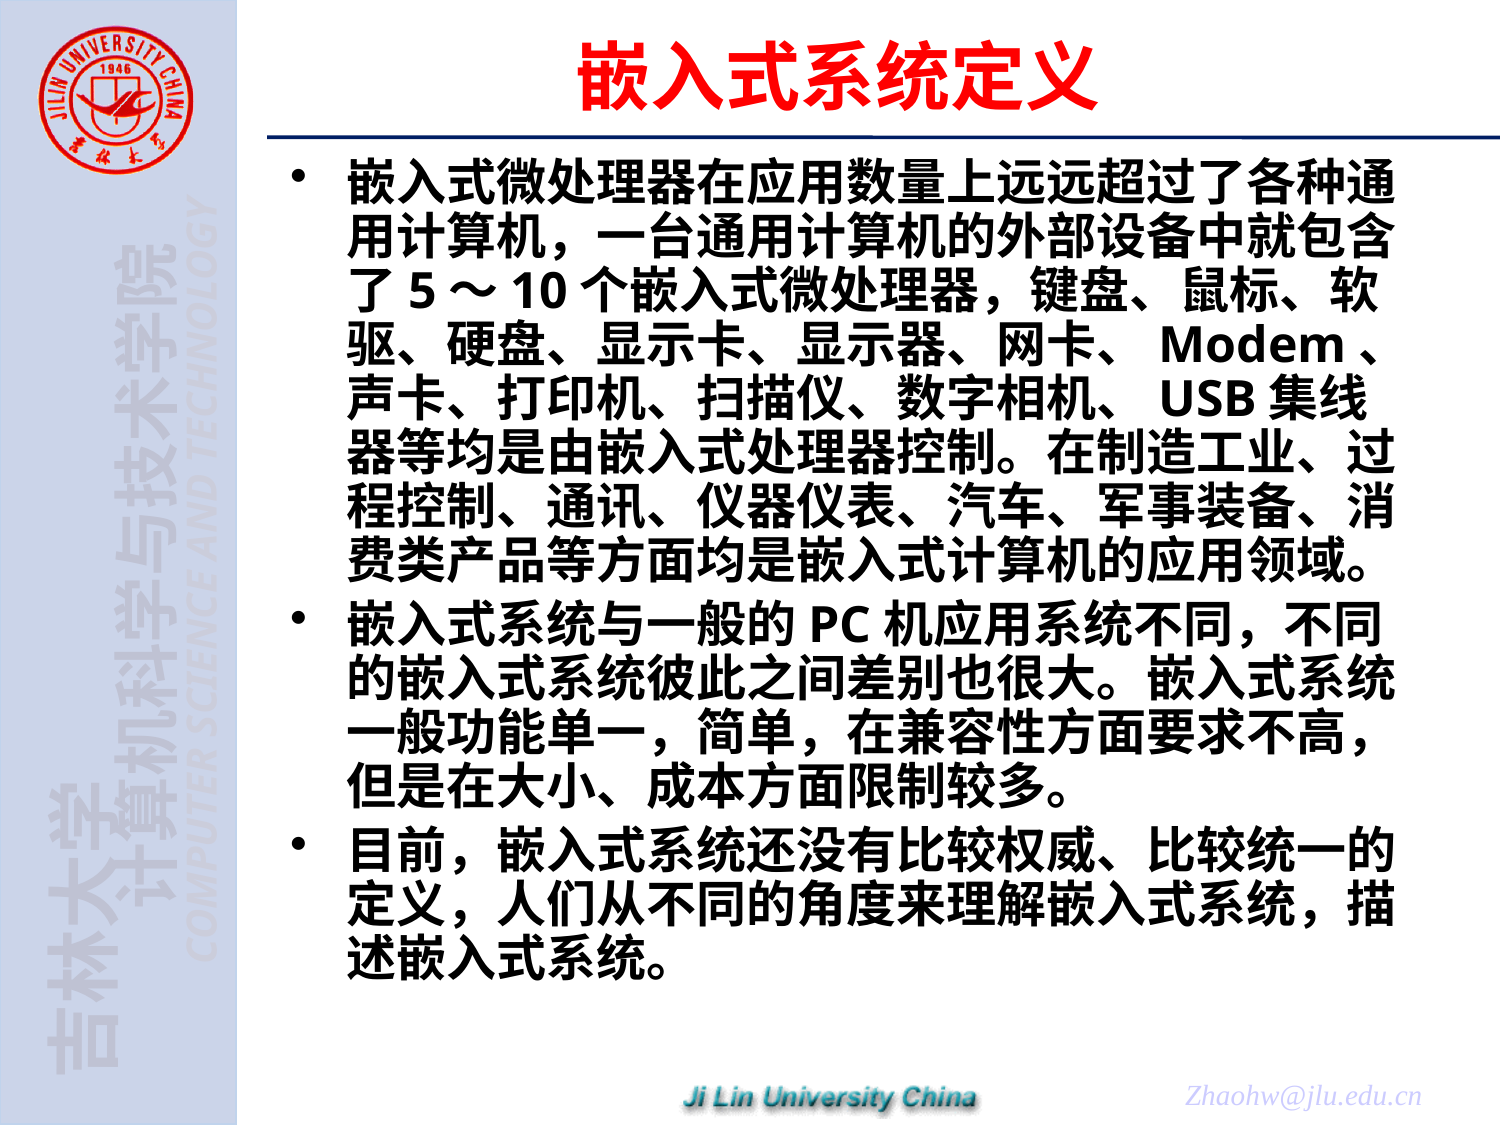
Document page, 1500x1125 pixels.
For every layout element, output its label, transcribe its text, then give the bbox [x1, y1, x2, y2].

picture [37, 24, 194, 175]
title 嵌入式系统定义 [274, 12, 1401, 138]
list 嵌入式微处理器在应用数量上远远超过了各种通用计算机，一台通用计算机的外部设备中就包含了5～10个嵌入式微处理器，键盘、鼠标、软驱、硬盘、显示卡、显示器、网卡、Modem、声卡、打印机、扫描仪、数字相机、USB集线器等均是由嵌入式处理器控制。在制造工业、过程控制、通讯、仪器仪表、汽车、军事装备、消费类产品等方面均是嵌入式计算机的应用领域。 嵌入式系统与一般的PC机应用系统不同，不同的嵌入式系统彼此之间差别也很大。嵌入式系统一般功能单一，简单，在兼容性方面要求不高，但是在大小、成本方面限制较多。 目前，嵌入式系统还没有比较权威、比较统一的定义，人们从不同的角度来理解嵌入式系统，描述嵌入式系统。 [274, 149, 1426, 1026]
